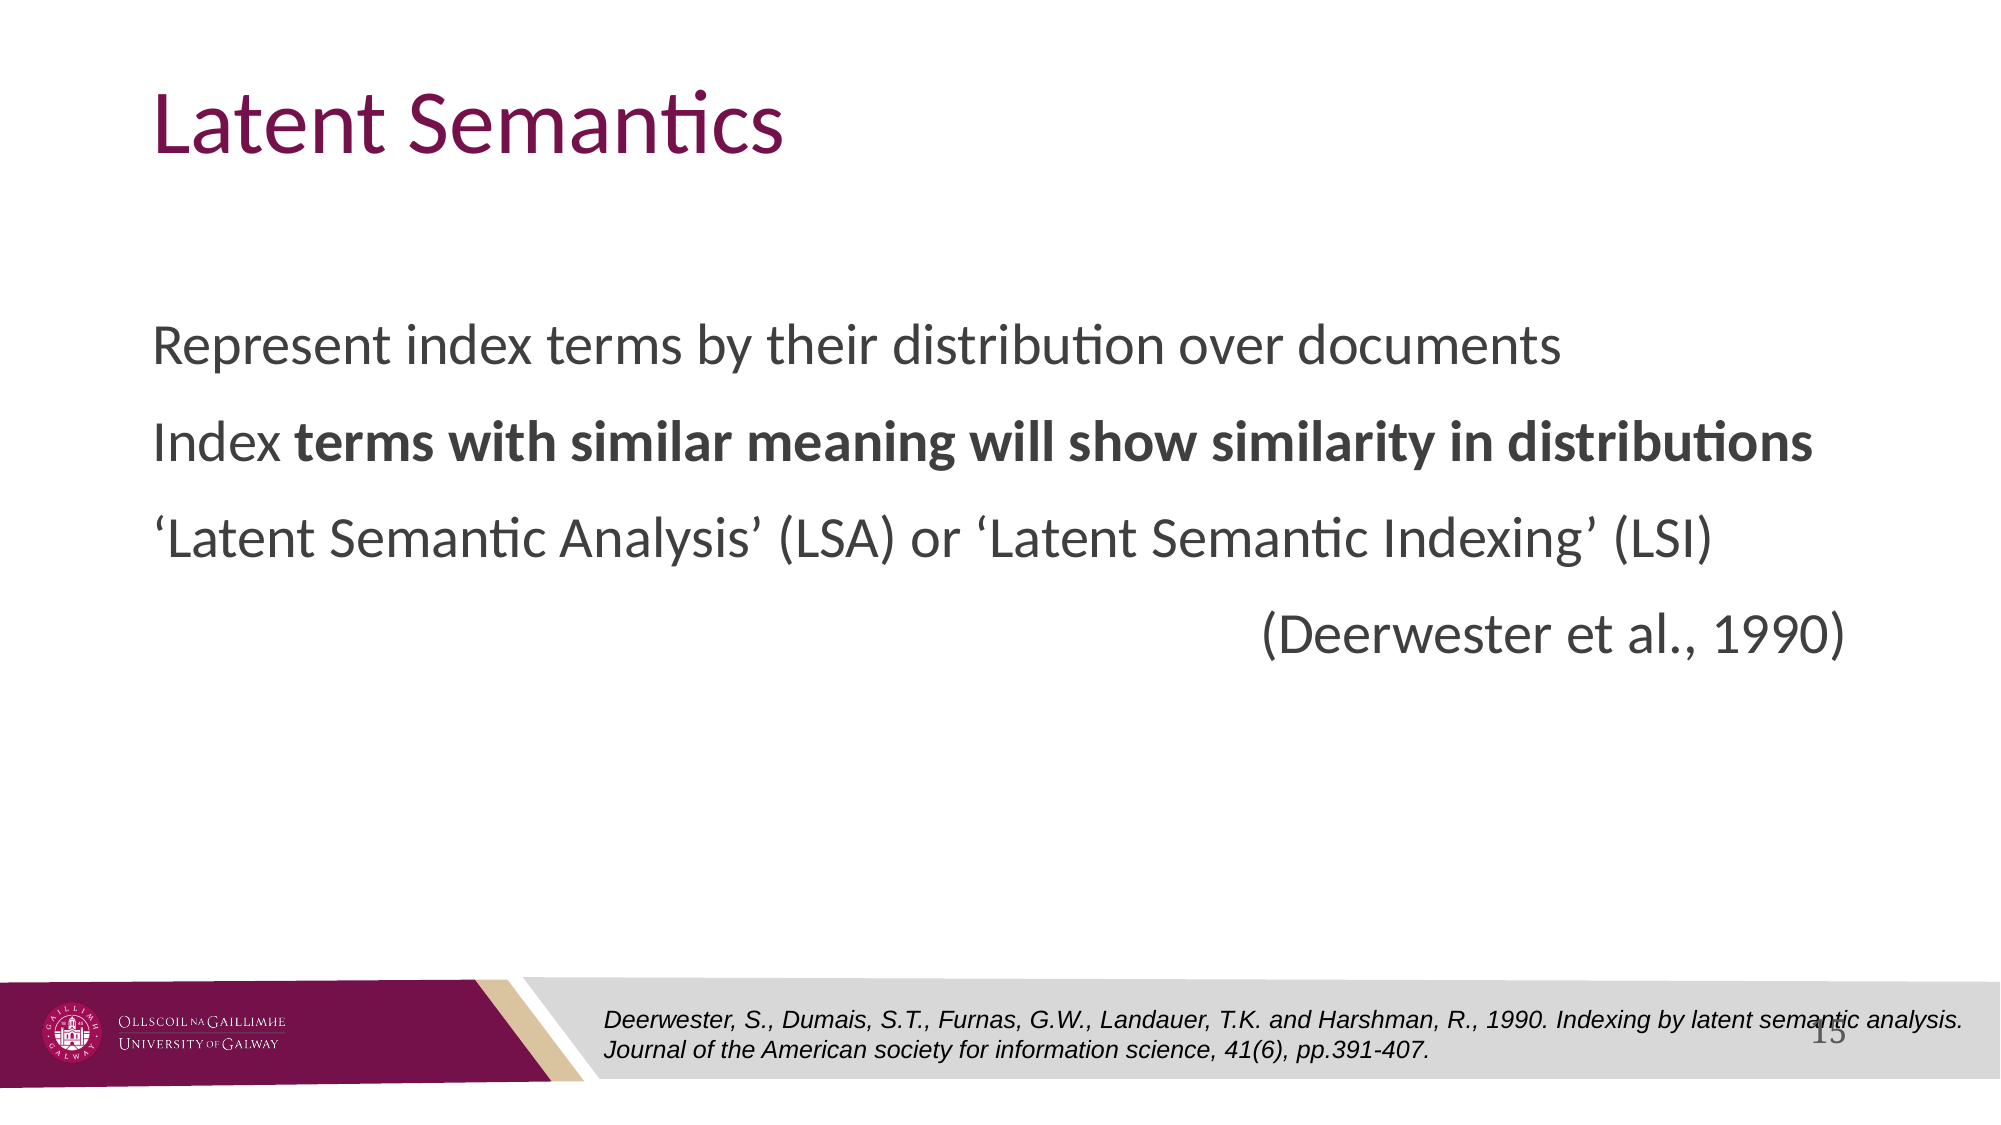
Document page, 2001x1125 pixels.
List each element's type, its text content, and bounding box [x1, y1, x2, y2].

text_box Deerwester, S., Dumais, S.T., Furnas, G.W., Landauer, T.K. and Harshman, R., 1990. Indexing by latent semantic analysis. Journal of the American society for information science, 41(6), pp.391-407. [588, 988, 2000, 1077]
list Represent index terms by their distribution over documents Index terms with similar meaning will show similarity in distributions ‘Latent Semantic Analysis’ (LSA) or ‘Latent Semantic Indexing’ (LSI) (Deerwester et al., 1990) [137, 299, 1863, 925]
picture [42, 1002, 285, 1063]
footer 15 [1187, 1002, 1863, 1063]
title Latent Semantics [137, 59, 1863, 278]
